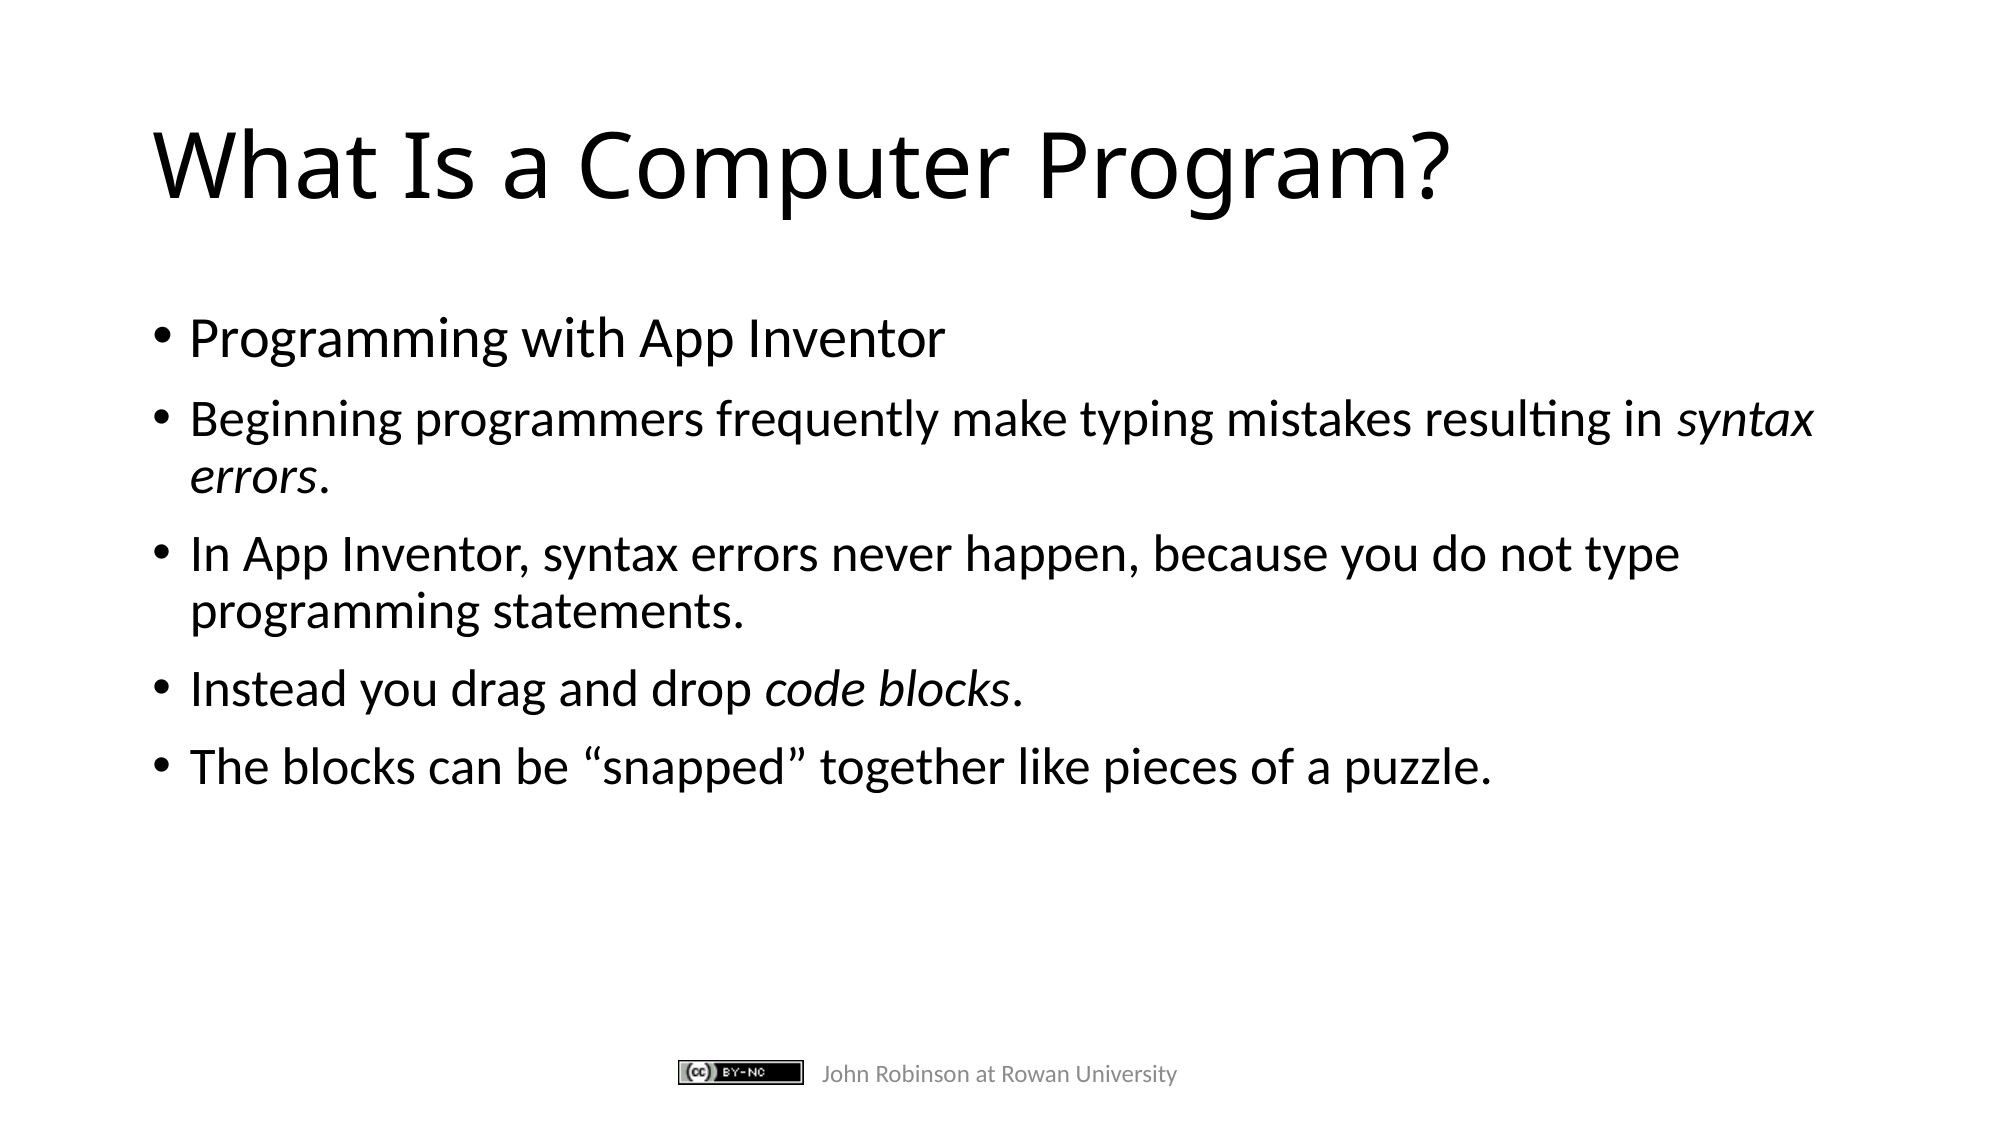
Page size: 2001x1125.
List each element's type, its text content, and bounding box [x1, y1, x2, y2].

footer John Robinson at Rowan University [662, 1042, 1338, 1103]
title What Is a Computer Program? [137, 59, 1863, 278]
picture [678, 1060, 804, 1085]
list Programming with App Inventor Beginning programmers frequently make typing mistakes resulting in syntax errors. In App Inventor, syntax errors never happen, because you do not type programming statements. Instead you drag and drop code blocks. The blocks can be “snapped” together like pieces of a puzzle. [137, 299, 1863, 1014]
